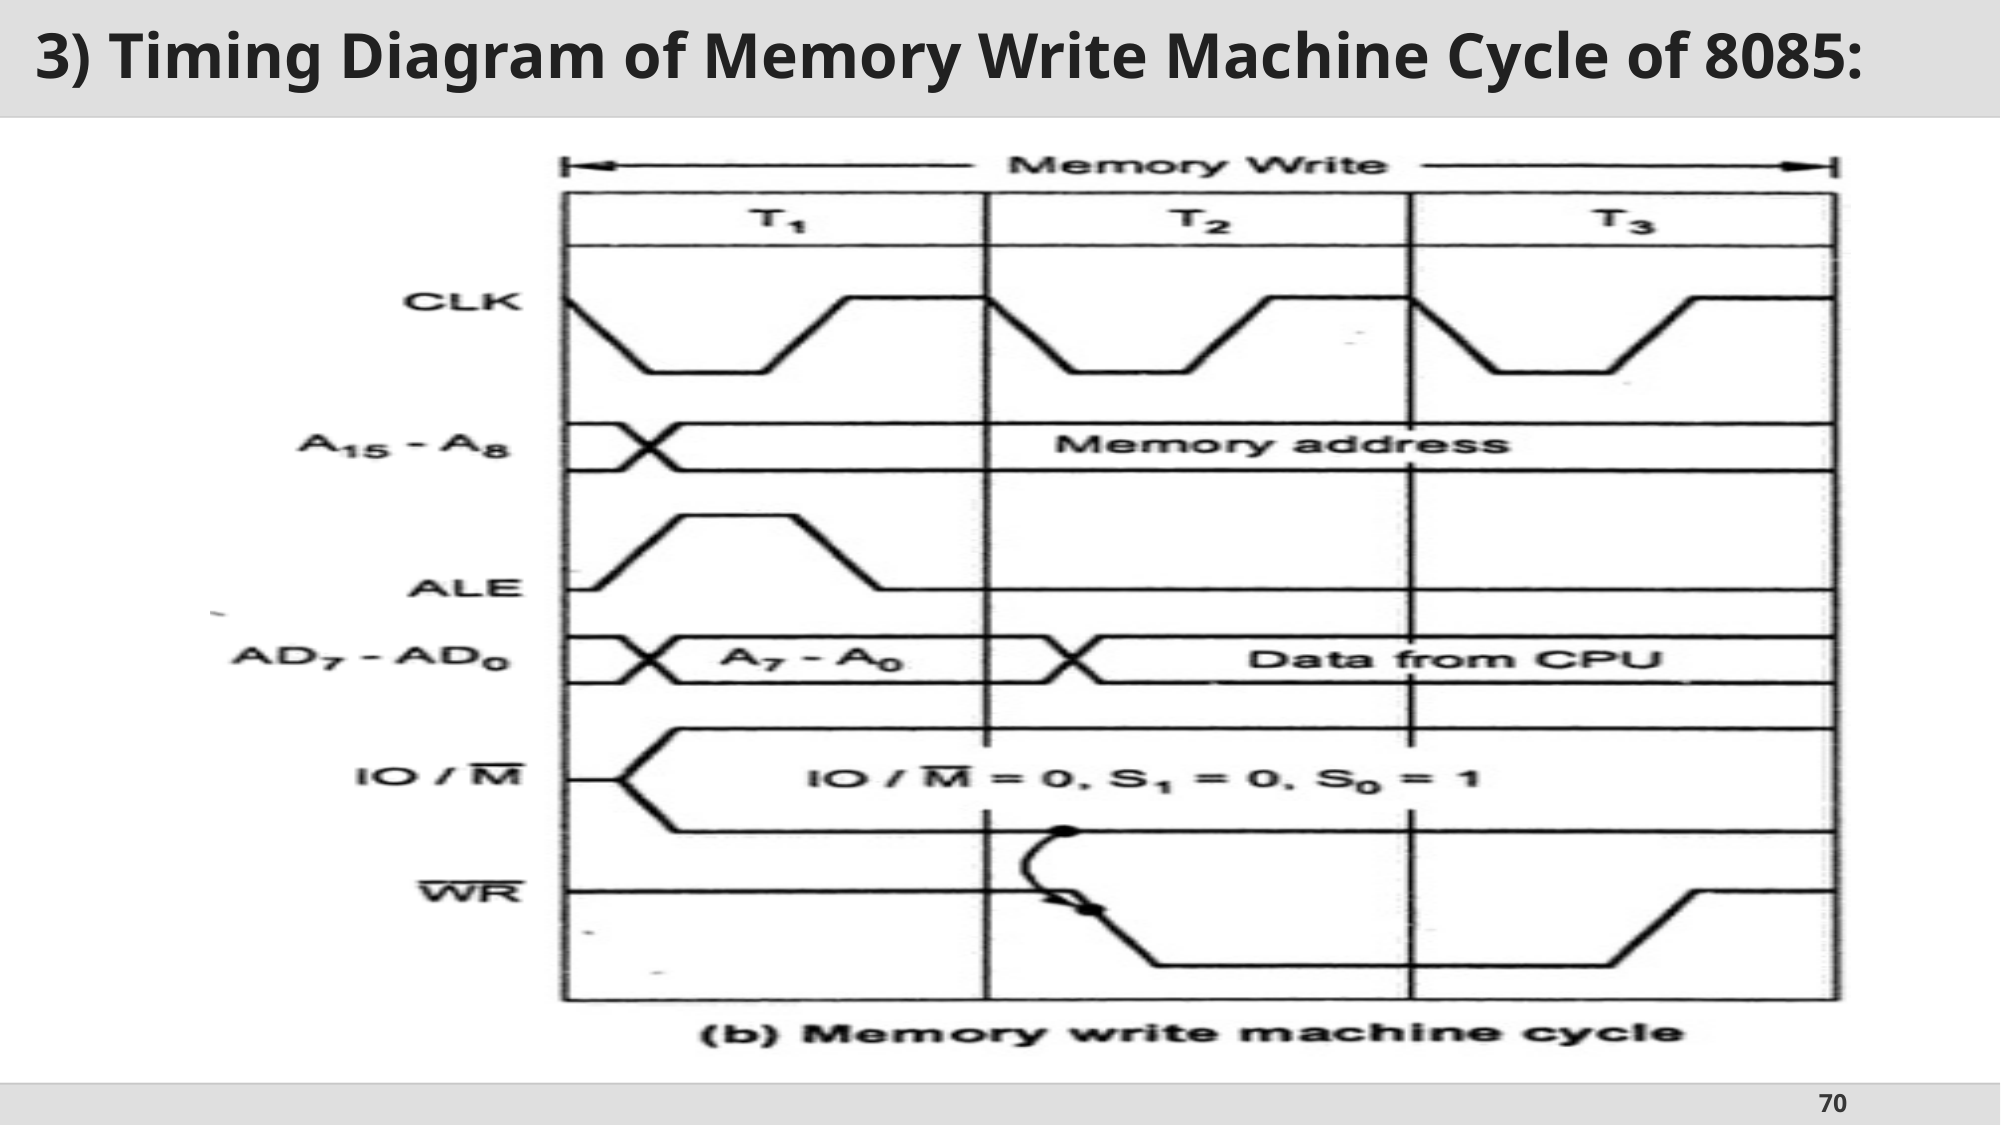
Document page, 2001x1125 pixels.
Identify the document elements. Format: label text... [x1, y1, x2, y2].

title 3) Timing Diagram of Memory Write Machine Cycle of 8085: [0, 0, 2000, 117]
picture [210, 147, 1851, 1062]
